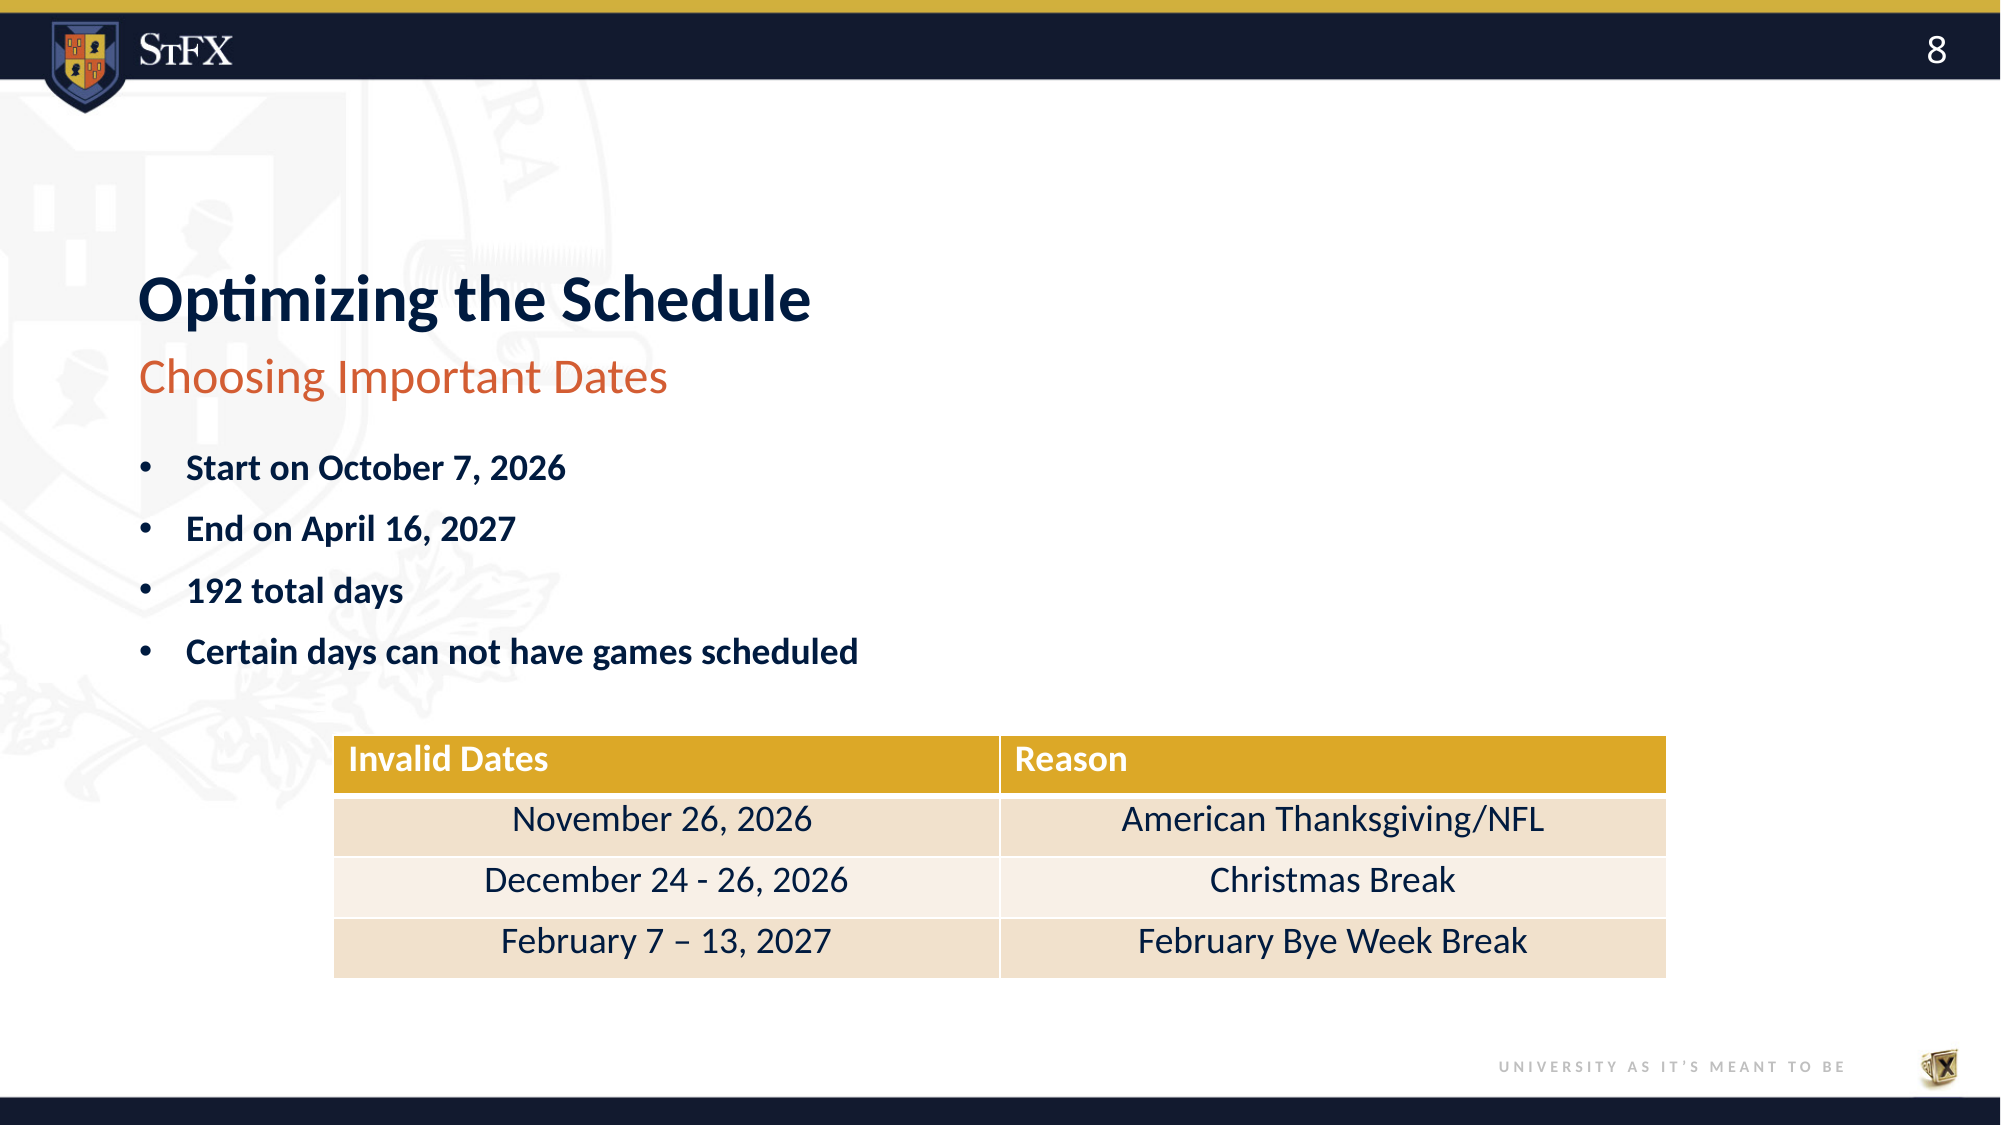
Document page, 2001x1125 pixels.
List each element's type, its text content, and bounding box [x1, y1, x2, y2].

list Choosing Important Dates [124, 343, 1789, 440]
table_header Invalid Dates [334, 736, 999, 793]
table_cell December 24 - 26, 2026 [334, 858, 999, 917]
table_cell February 7 – 13, 2027 [334, 919, 999, 978]
list Start on October 7, 2026 End on April 16, 2027 192 total days Certain days can not have games scheduled [124, 440, 1789, 1030]
title Optimizing the Schedule [124, 157, 1789, 343]
table_cell November 26, 2026 [334, 799, 999, 856]
text_box 8 [1862, 18, 1963, 79]
table_cell American Thanksgiving/NFL [1001, 799, 1666, 856]
table_cell February Bye Week Break [1001, 919, 1666, 978]
table_cell Christmas Break [1001, 858, 1666, 917]
picture [0, 0, 2001, 1125]
table_header Reason [1001, 736, 1666, 793]
